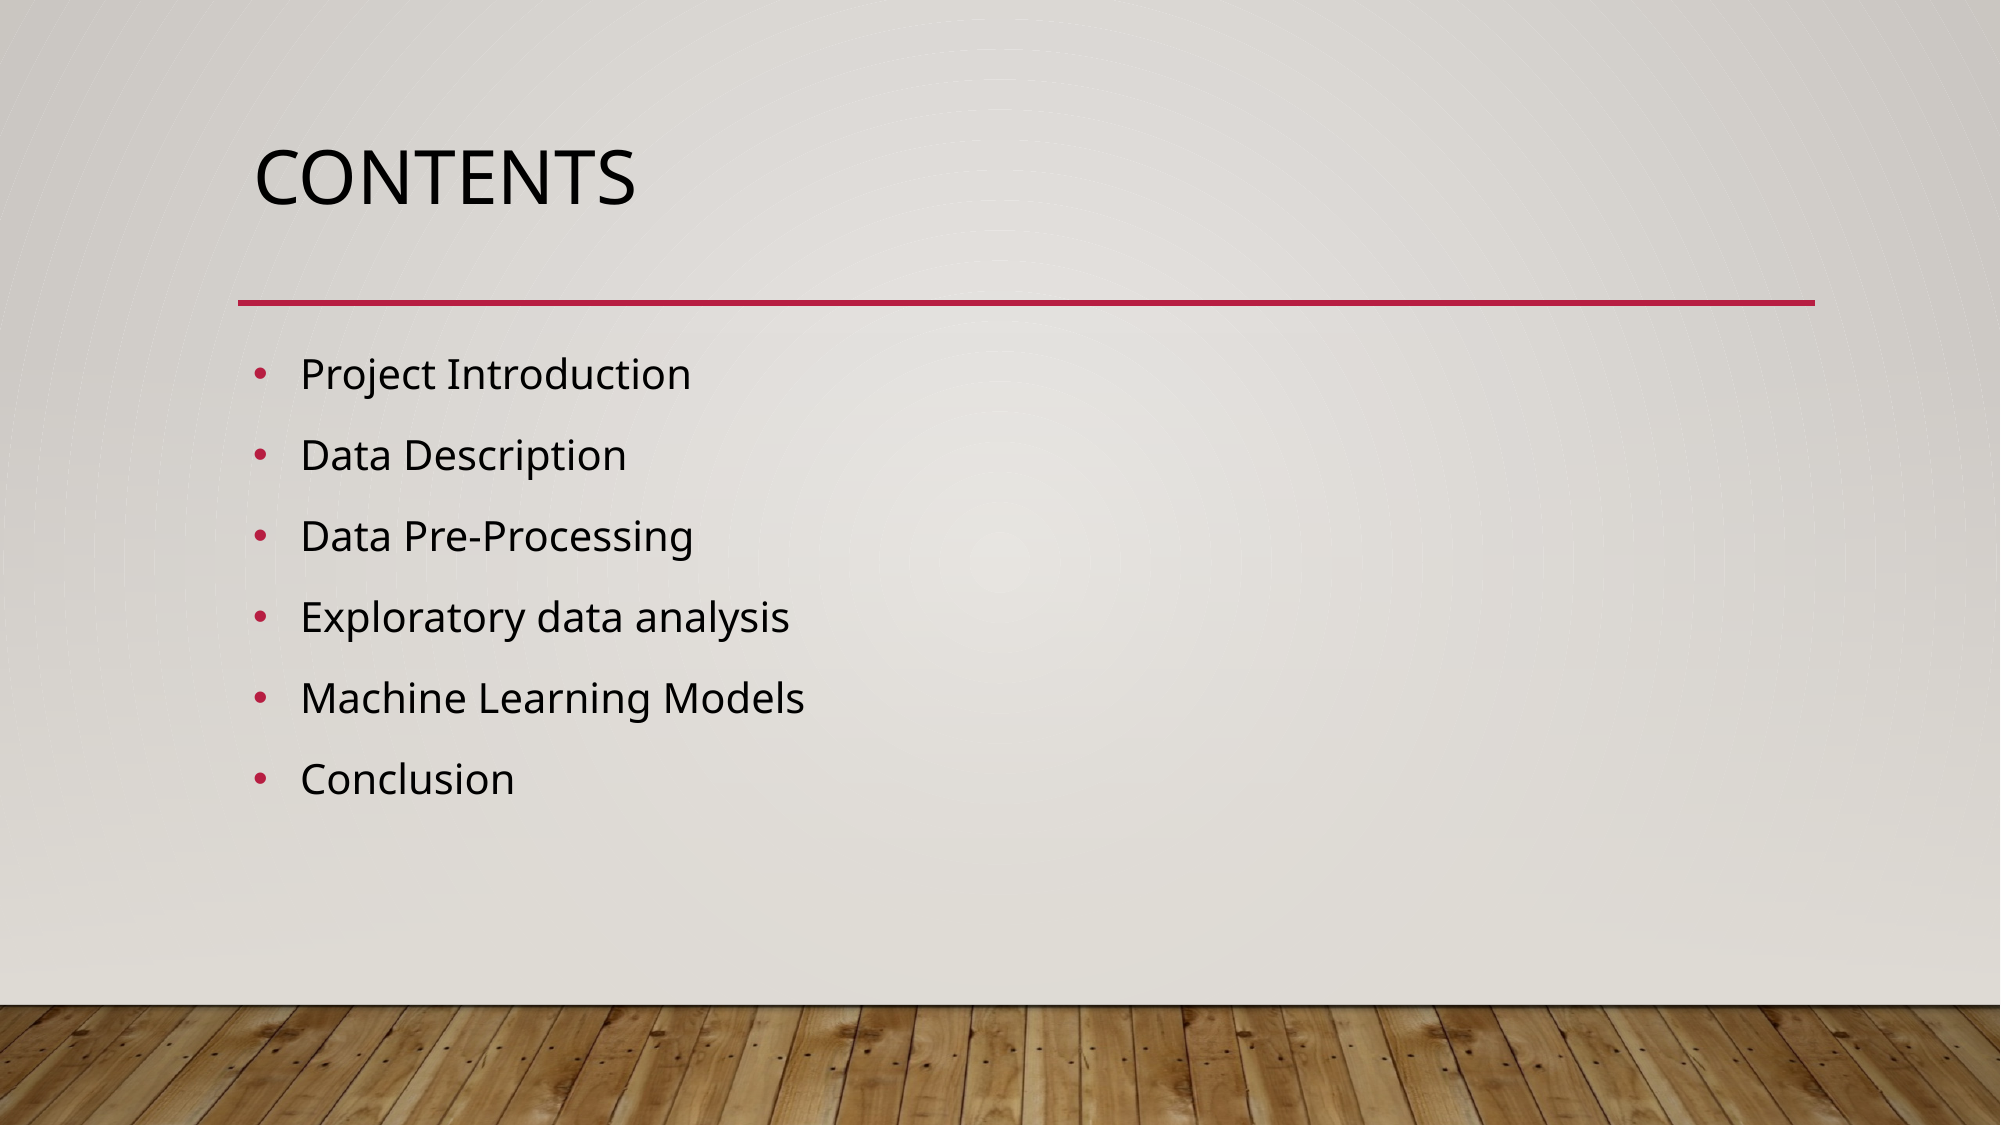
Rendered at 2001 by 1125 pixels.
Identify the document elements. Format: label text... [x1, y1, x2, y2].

title CONTENTS [238, 131, 1814, 335]
picture [0, 1005, 2000, 1125]
list Project Introduction Data Description Data Pre-Processing Exploratory data analysis Machine Learning Models Conclusion [238, 335, 1814, 897]
